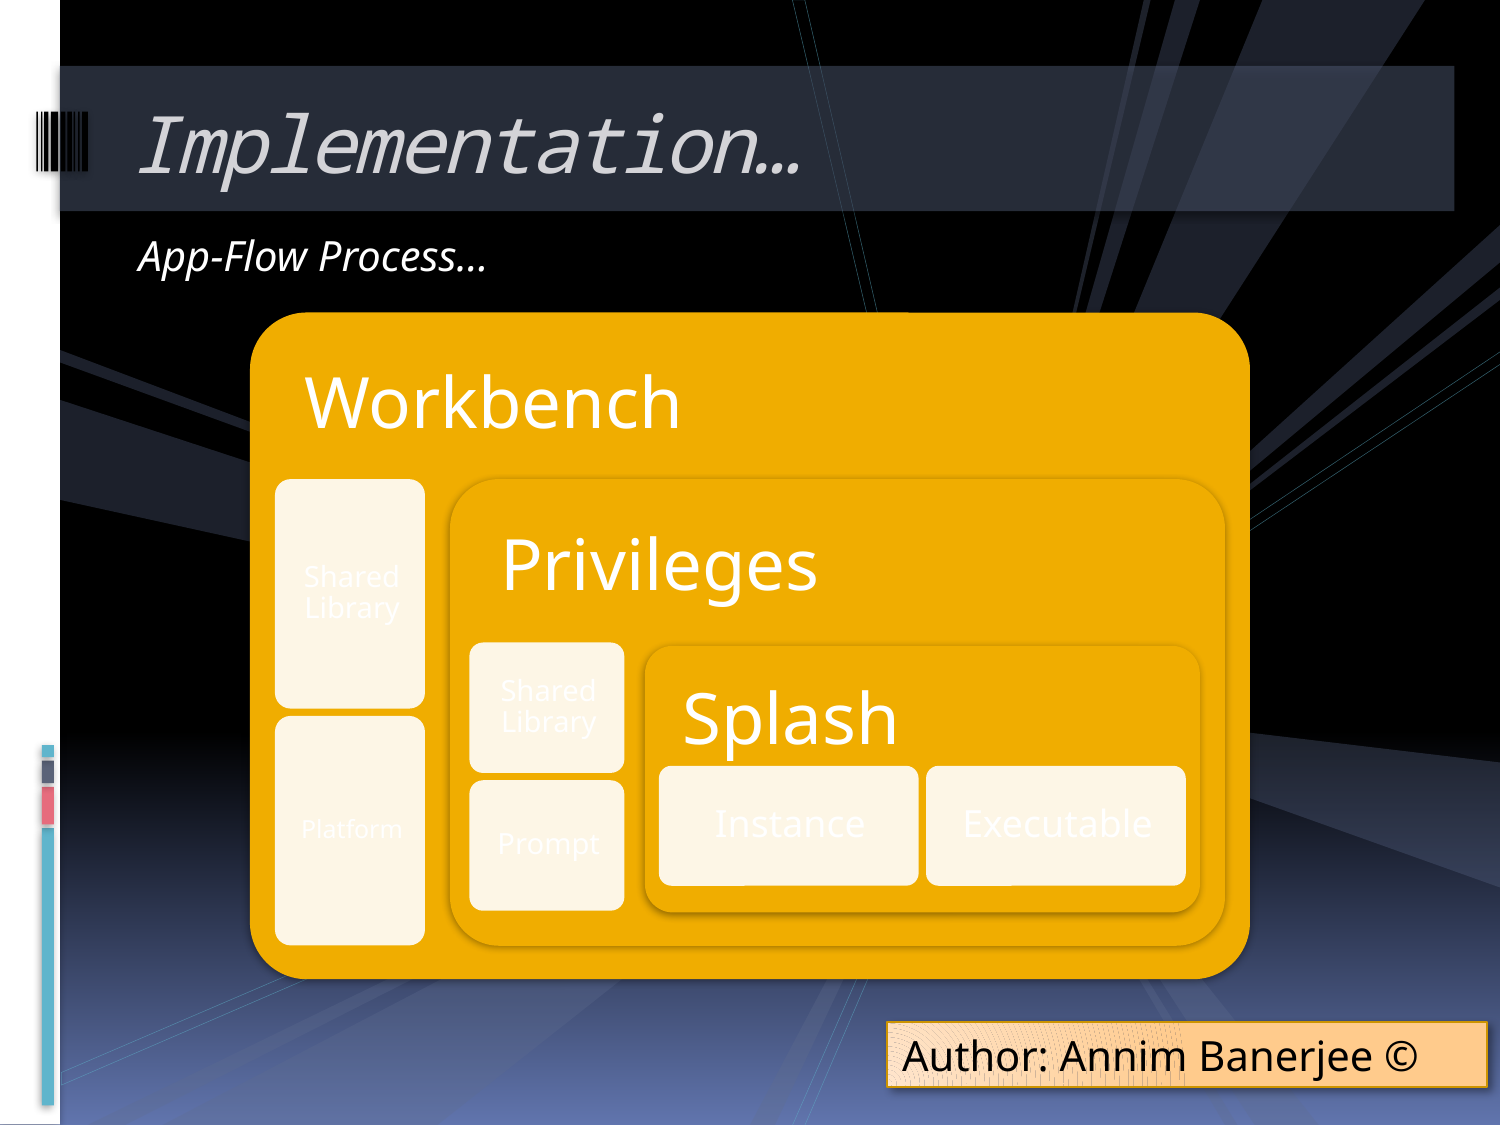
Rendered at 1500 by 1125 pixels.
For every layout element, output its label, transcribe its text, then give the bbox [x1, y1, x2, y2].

title Implementation… [115, 83, 1454, 212]
text_box Author: Annim Banerjee © [886, 1021, 1488, 1088]
list App-Flow Process… [115, 221, 1054, 383]
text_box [249, 311, 1251, 980]
